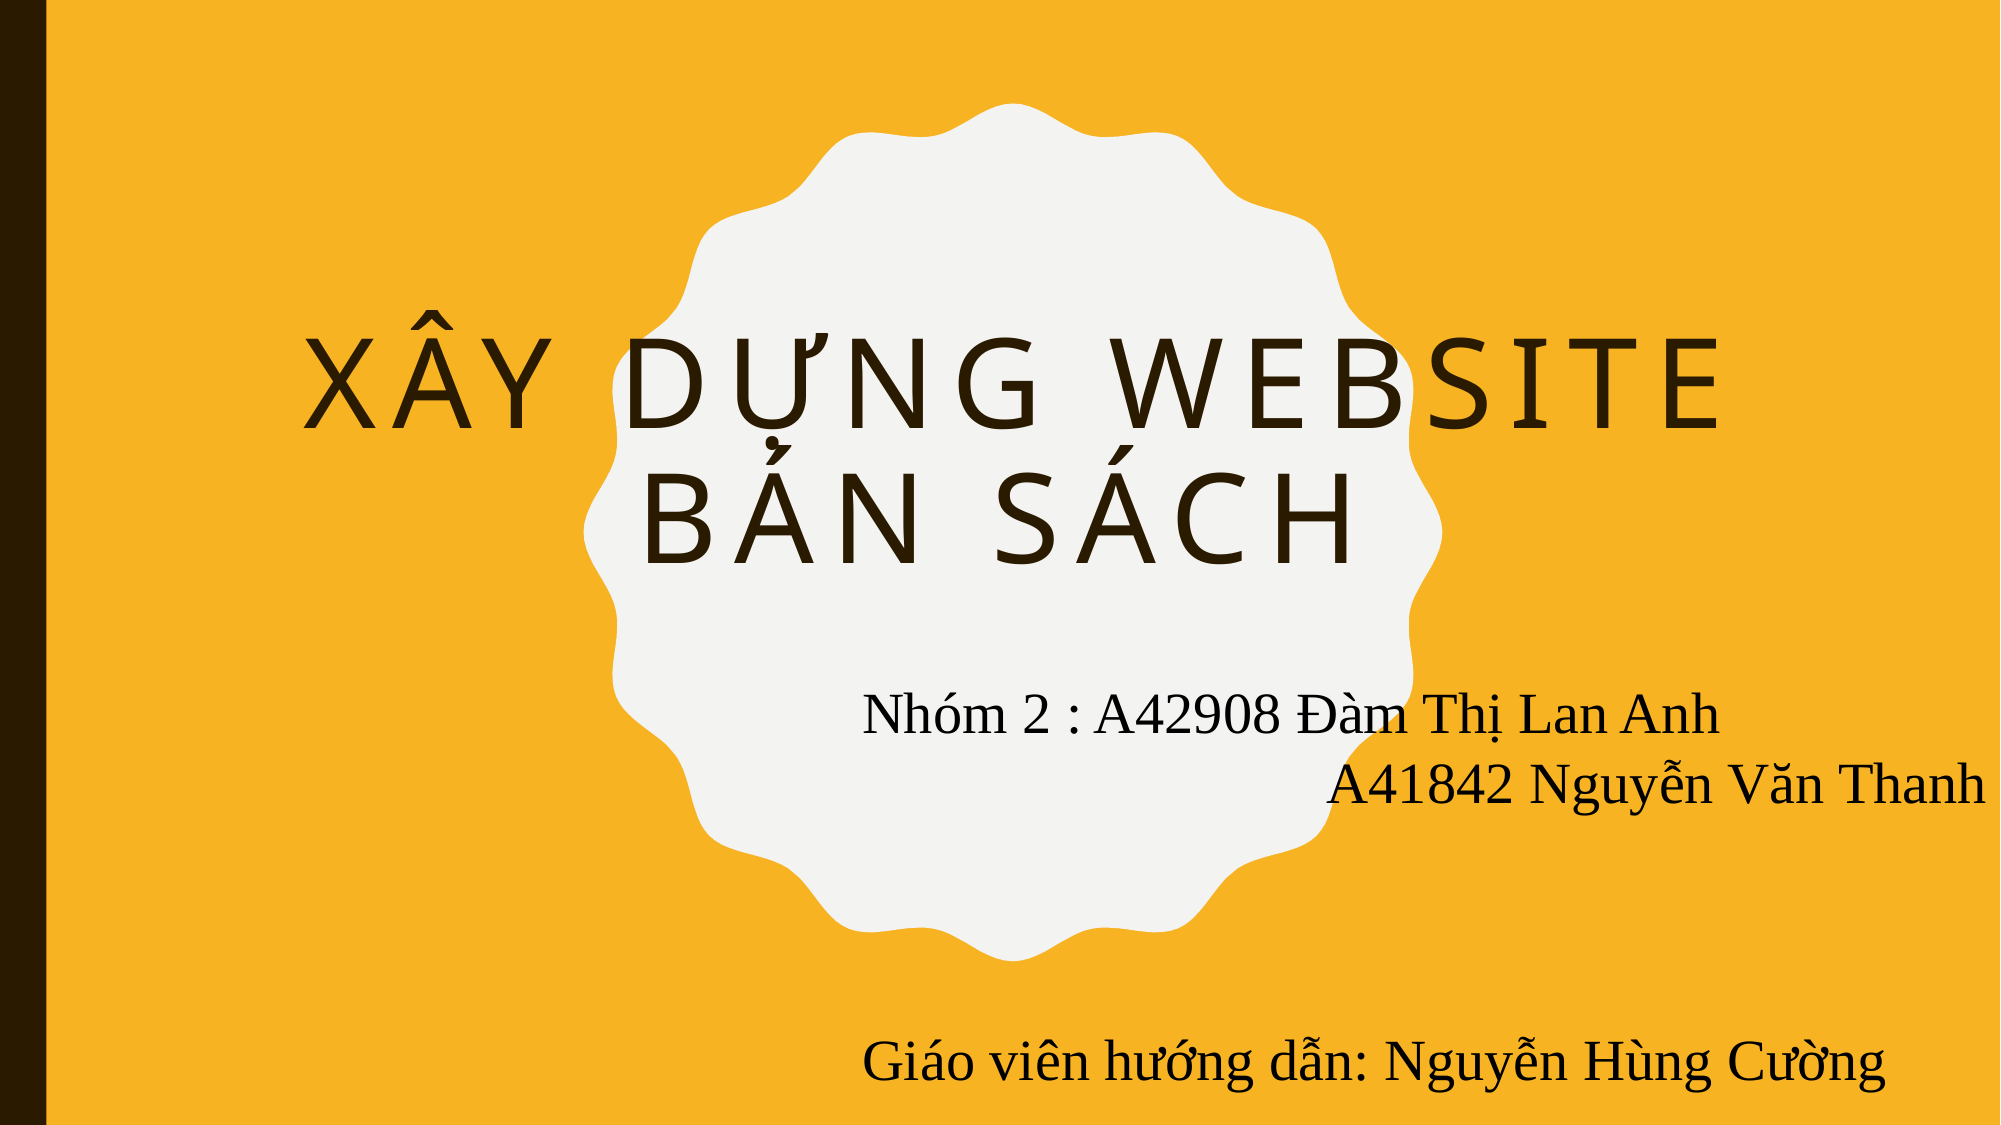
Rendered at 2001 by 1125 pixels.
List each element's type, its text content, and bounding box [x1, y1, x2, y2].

text_box Giáo viên hướng dẫn: Nguyễn Hùng Cường [847, 1014, 2000, 1100]
title Xây dựng Website bán sách [176, 243, 1870, 668]
text_box Nhóm 2 : A42908 Đàm Thị Lan Anh A41842 Nguyễn Văn Thanh [847, 667, 2000, 823]
